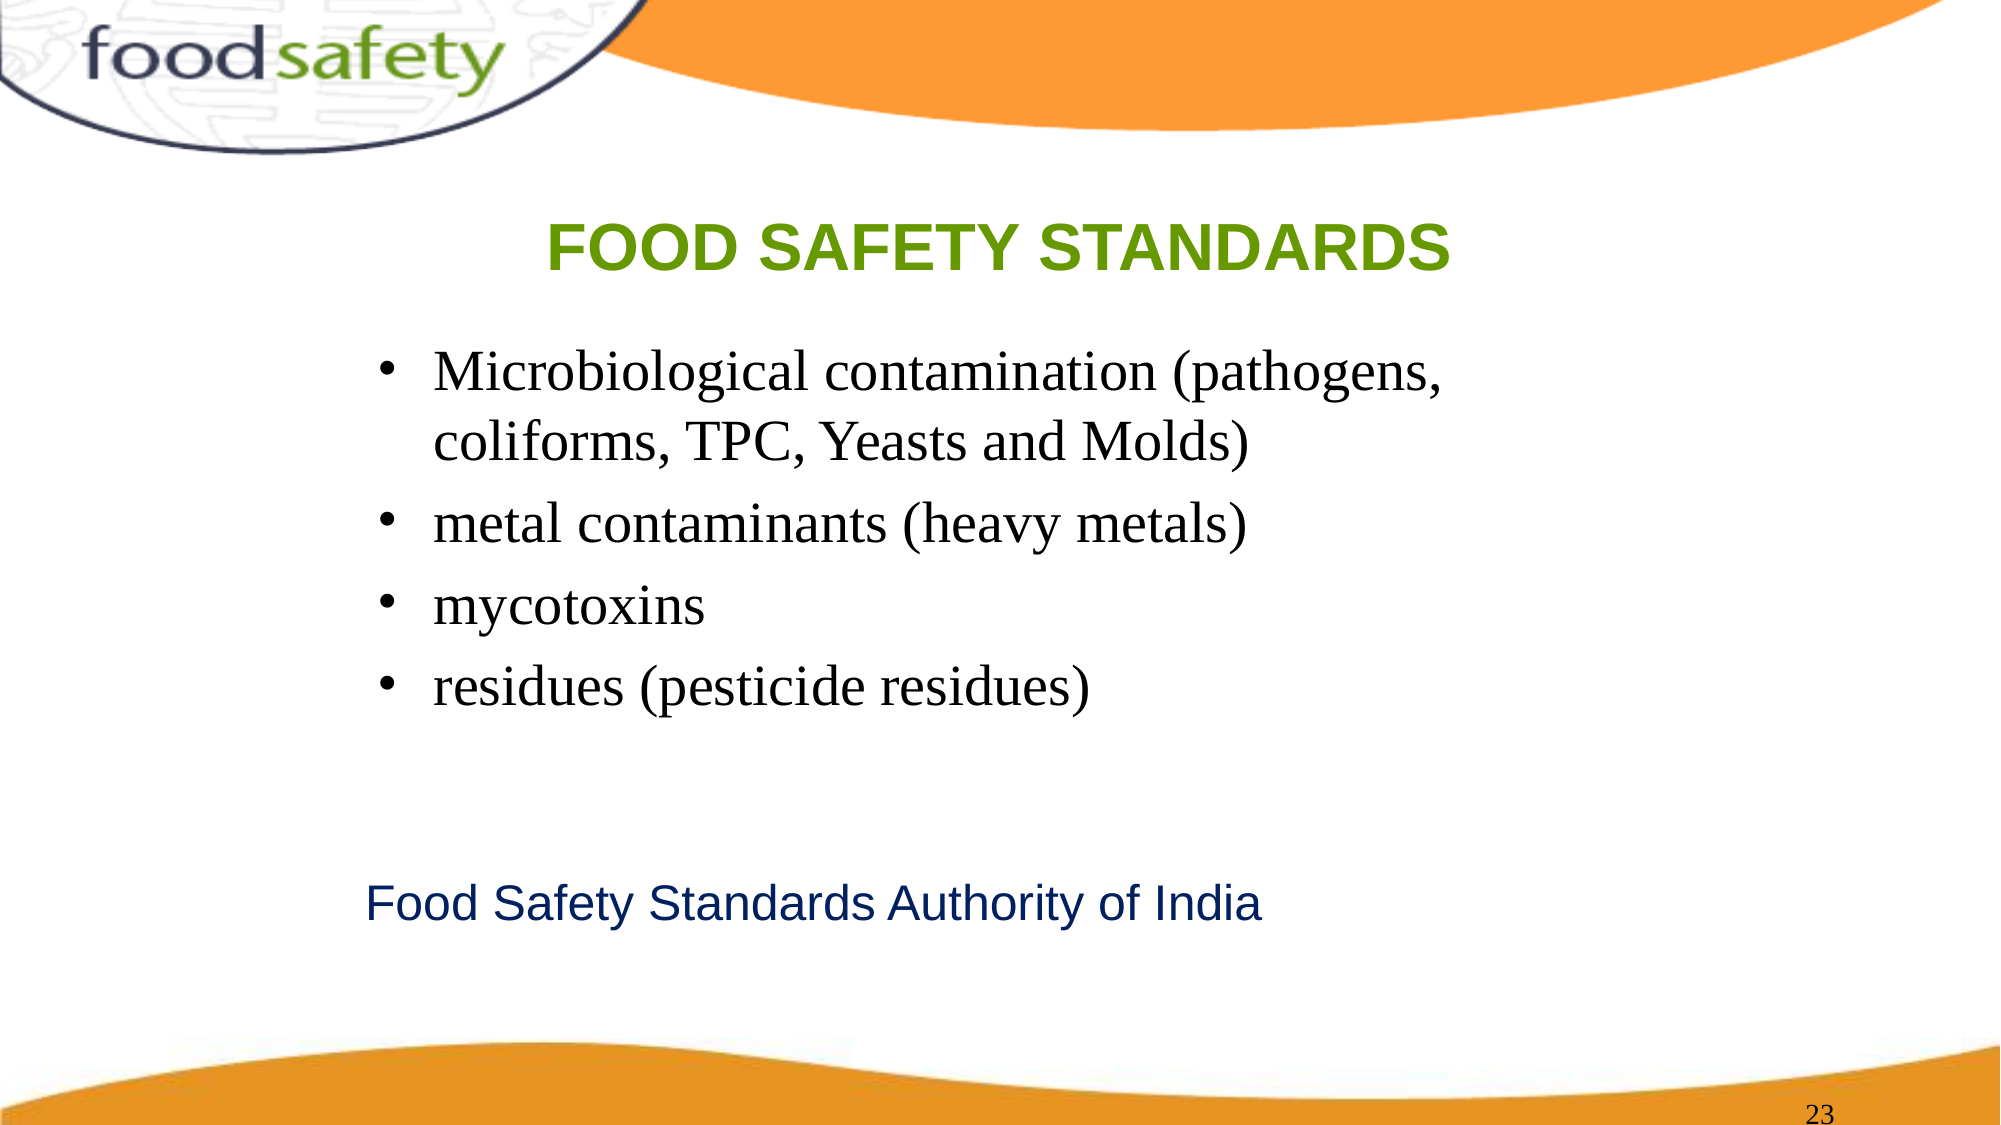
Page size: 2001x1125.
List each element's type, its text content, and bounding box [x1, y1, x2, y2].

slide_number ‹#› [1433, 1087, 1850, 1125]
list Microbiological contamination (pathogens, coliforms, TPC, Yeasts and Molds) metal contaminants (heavy metals) mycotoxins residues (pesticide residues) [362, 324, 1638, 1000]
picture [0, 1037, 2000, 1125]
title FOOD SAFETY STANDARDS [150, 187, 1850, 300]
picture [0, 0, 2000, 164]
text_box Food Safety Standards Authority of India [350, 862, 1600, 938]
